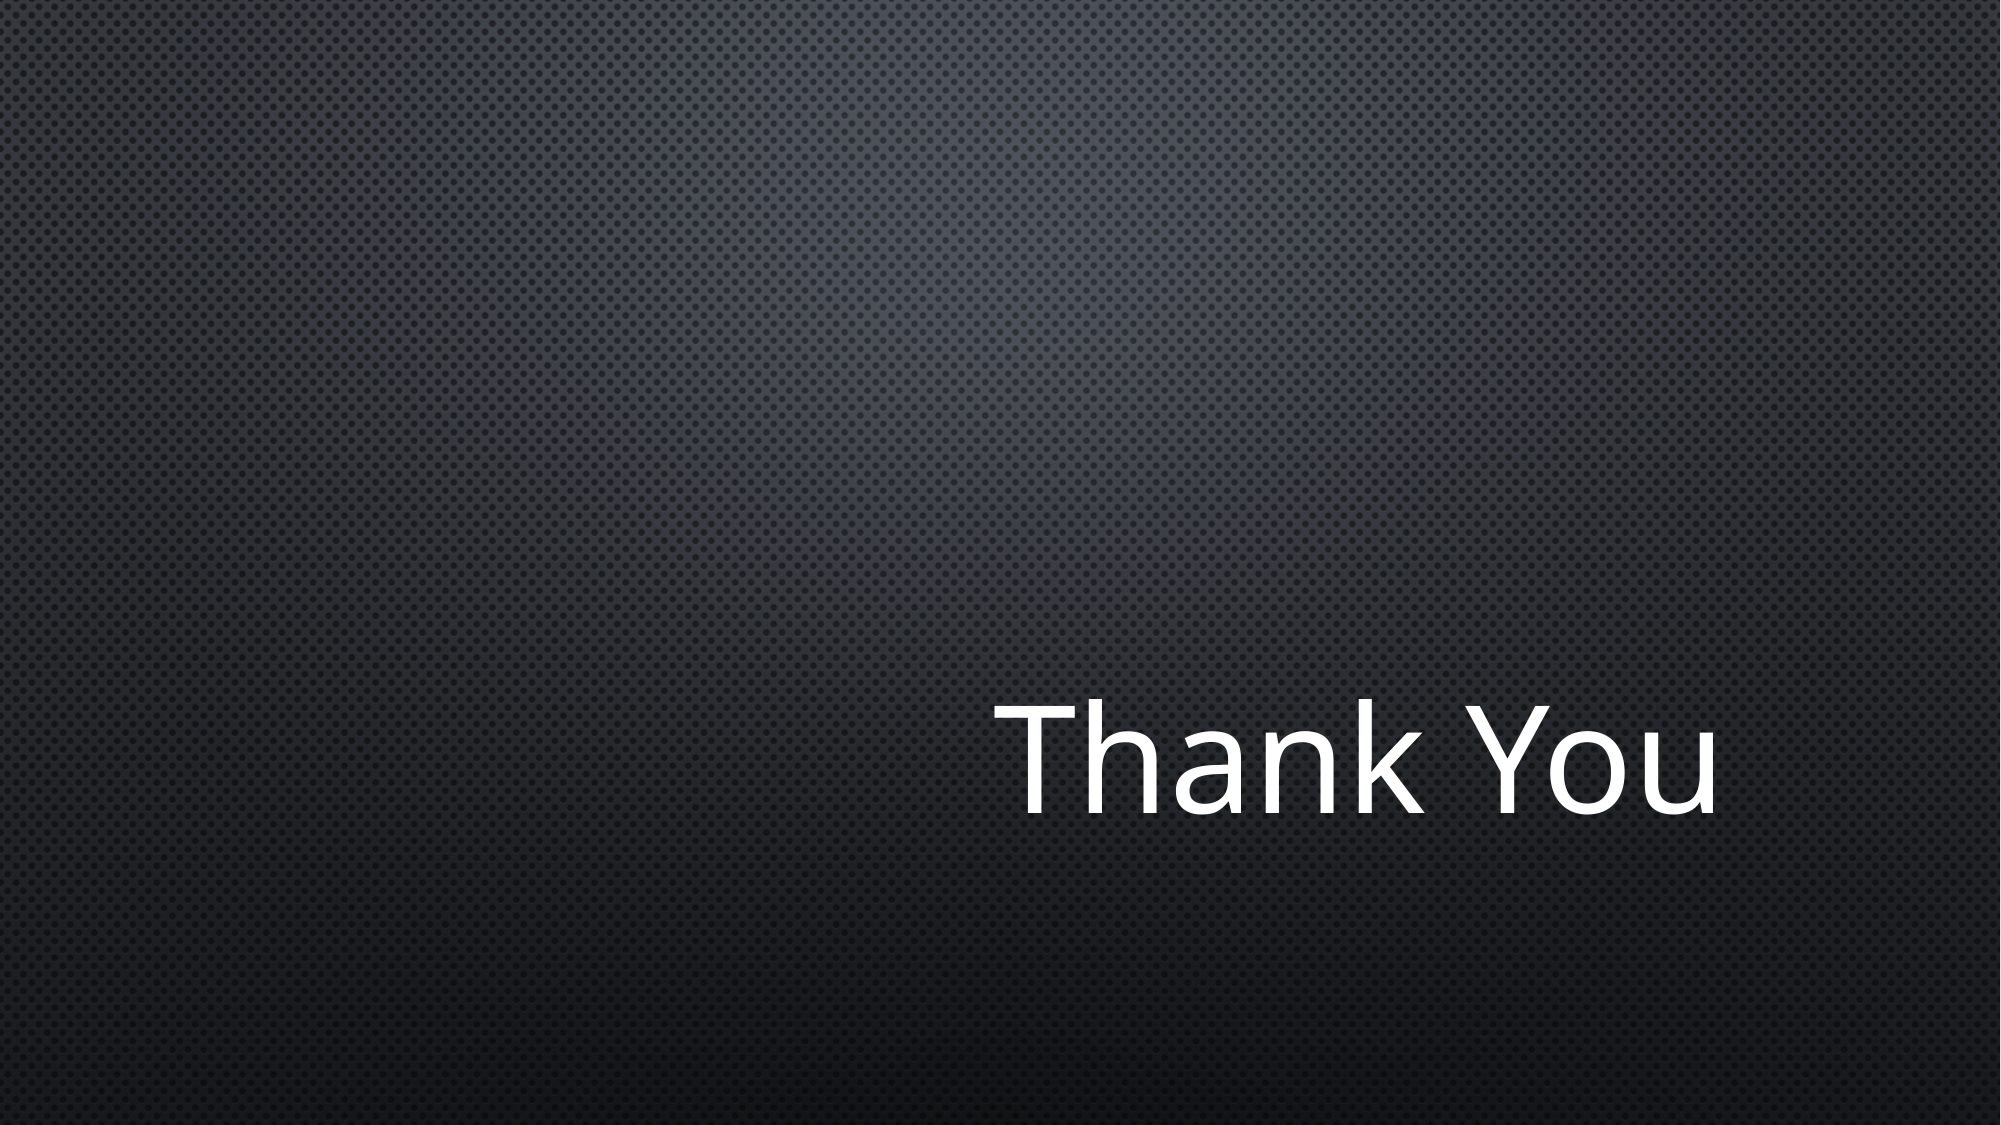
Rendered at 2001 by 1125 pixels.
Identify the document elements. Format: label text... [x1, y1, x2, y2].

text_box Thank You [978, 655, 1742, 851]
